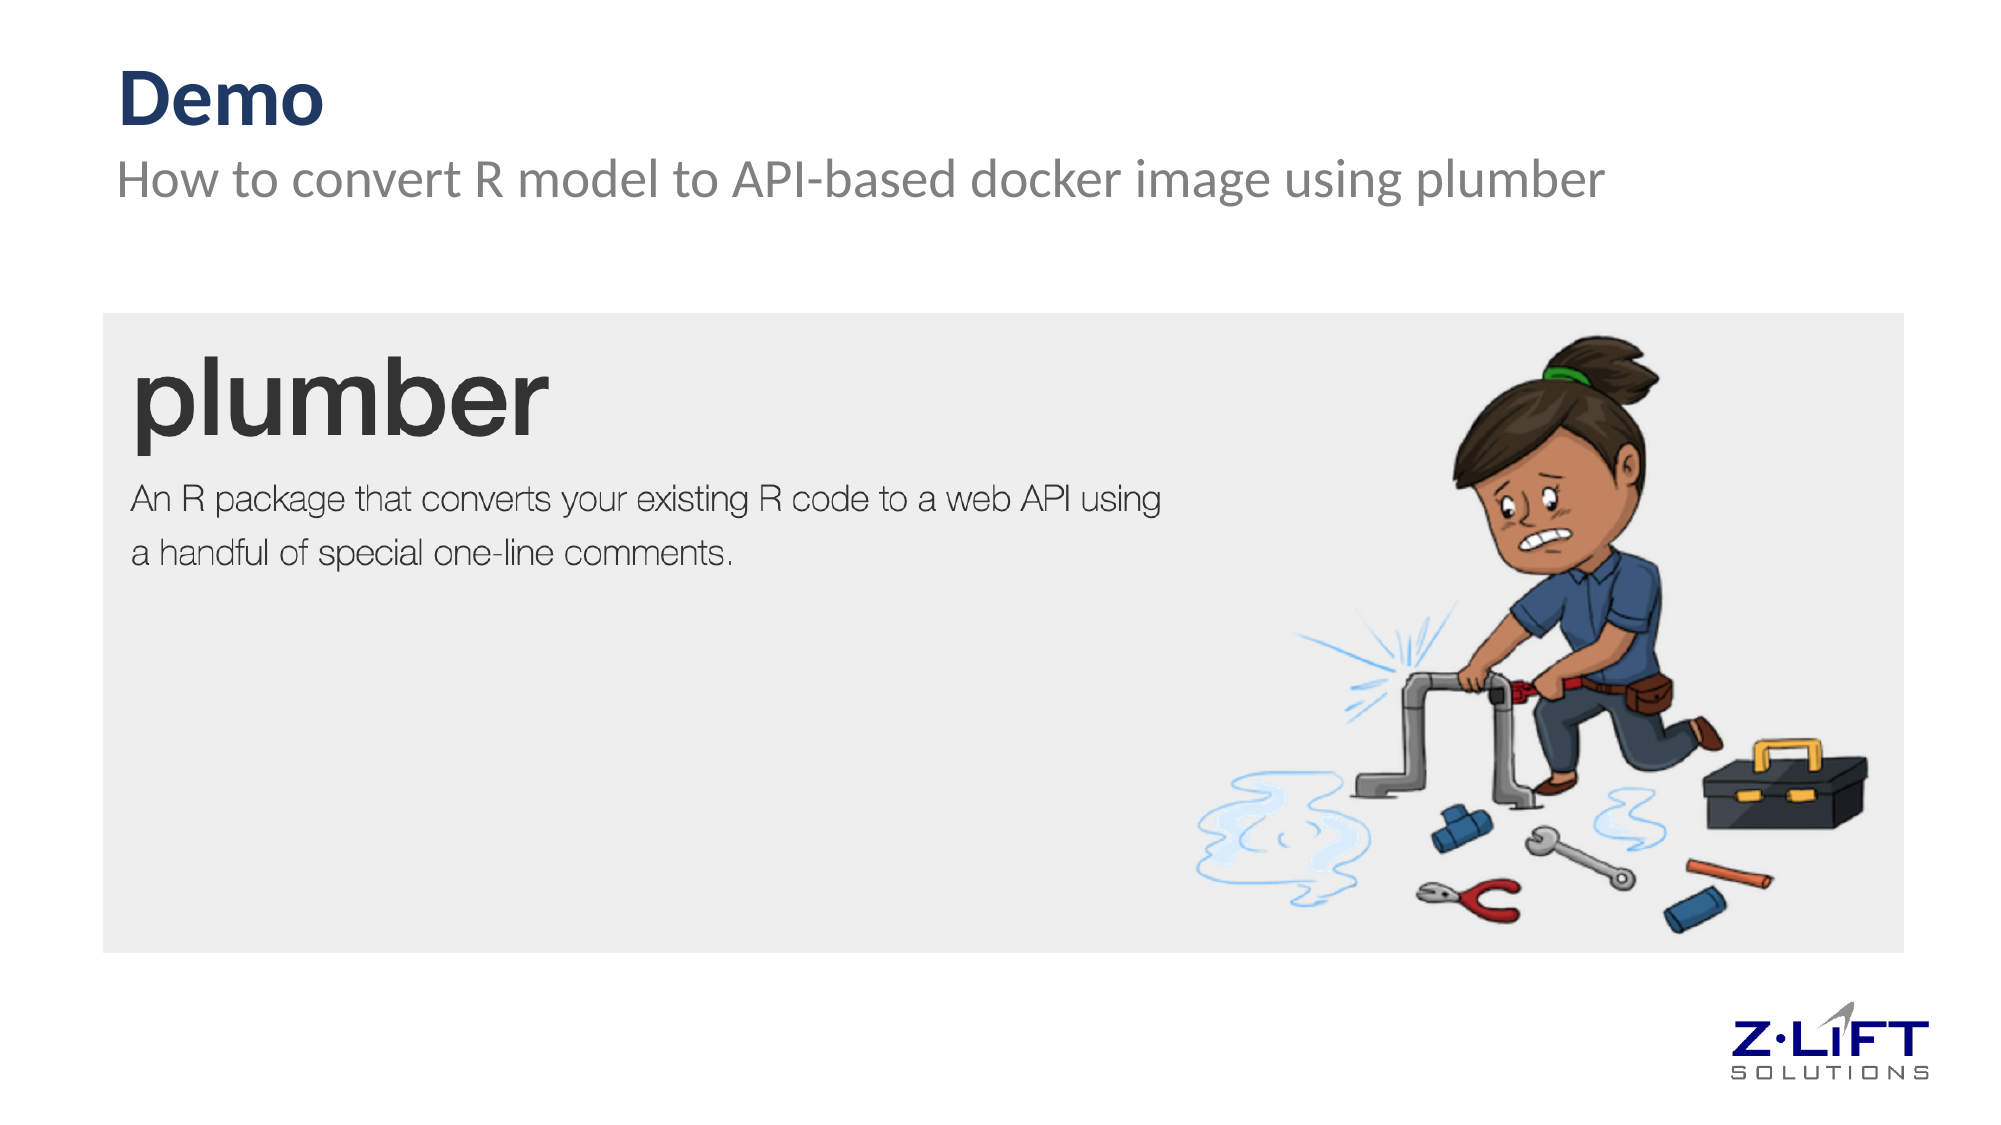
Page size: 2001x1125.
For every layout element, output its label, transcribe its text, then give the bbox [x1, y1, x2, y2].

title Demo [103, 53, 1904, 143]
list How to convert R model to API-based docker image using plumber [101, 141, 1902, 209]
picture [103, 313, 1904, 953]
picture [1722, 992, 1937, 1091]
